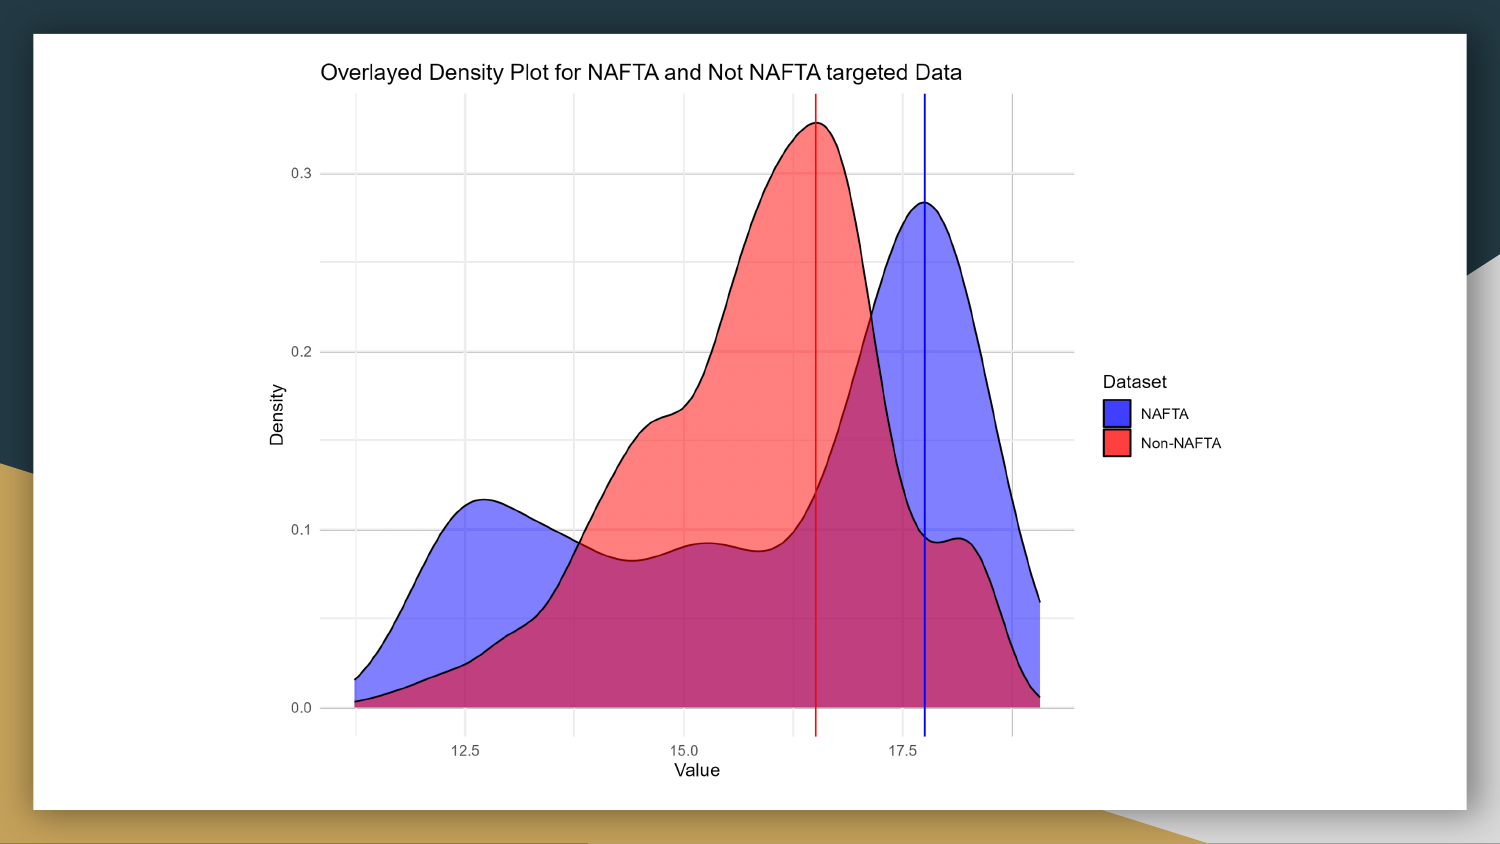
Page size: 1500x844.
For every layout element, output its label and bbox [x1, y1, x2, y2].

picture [260, 54, 1240, 790]
